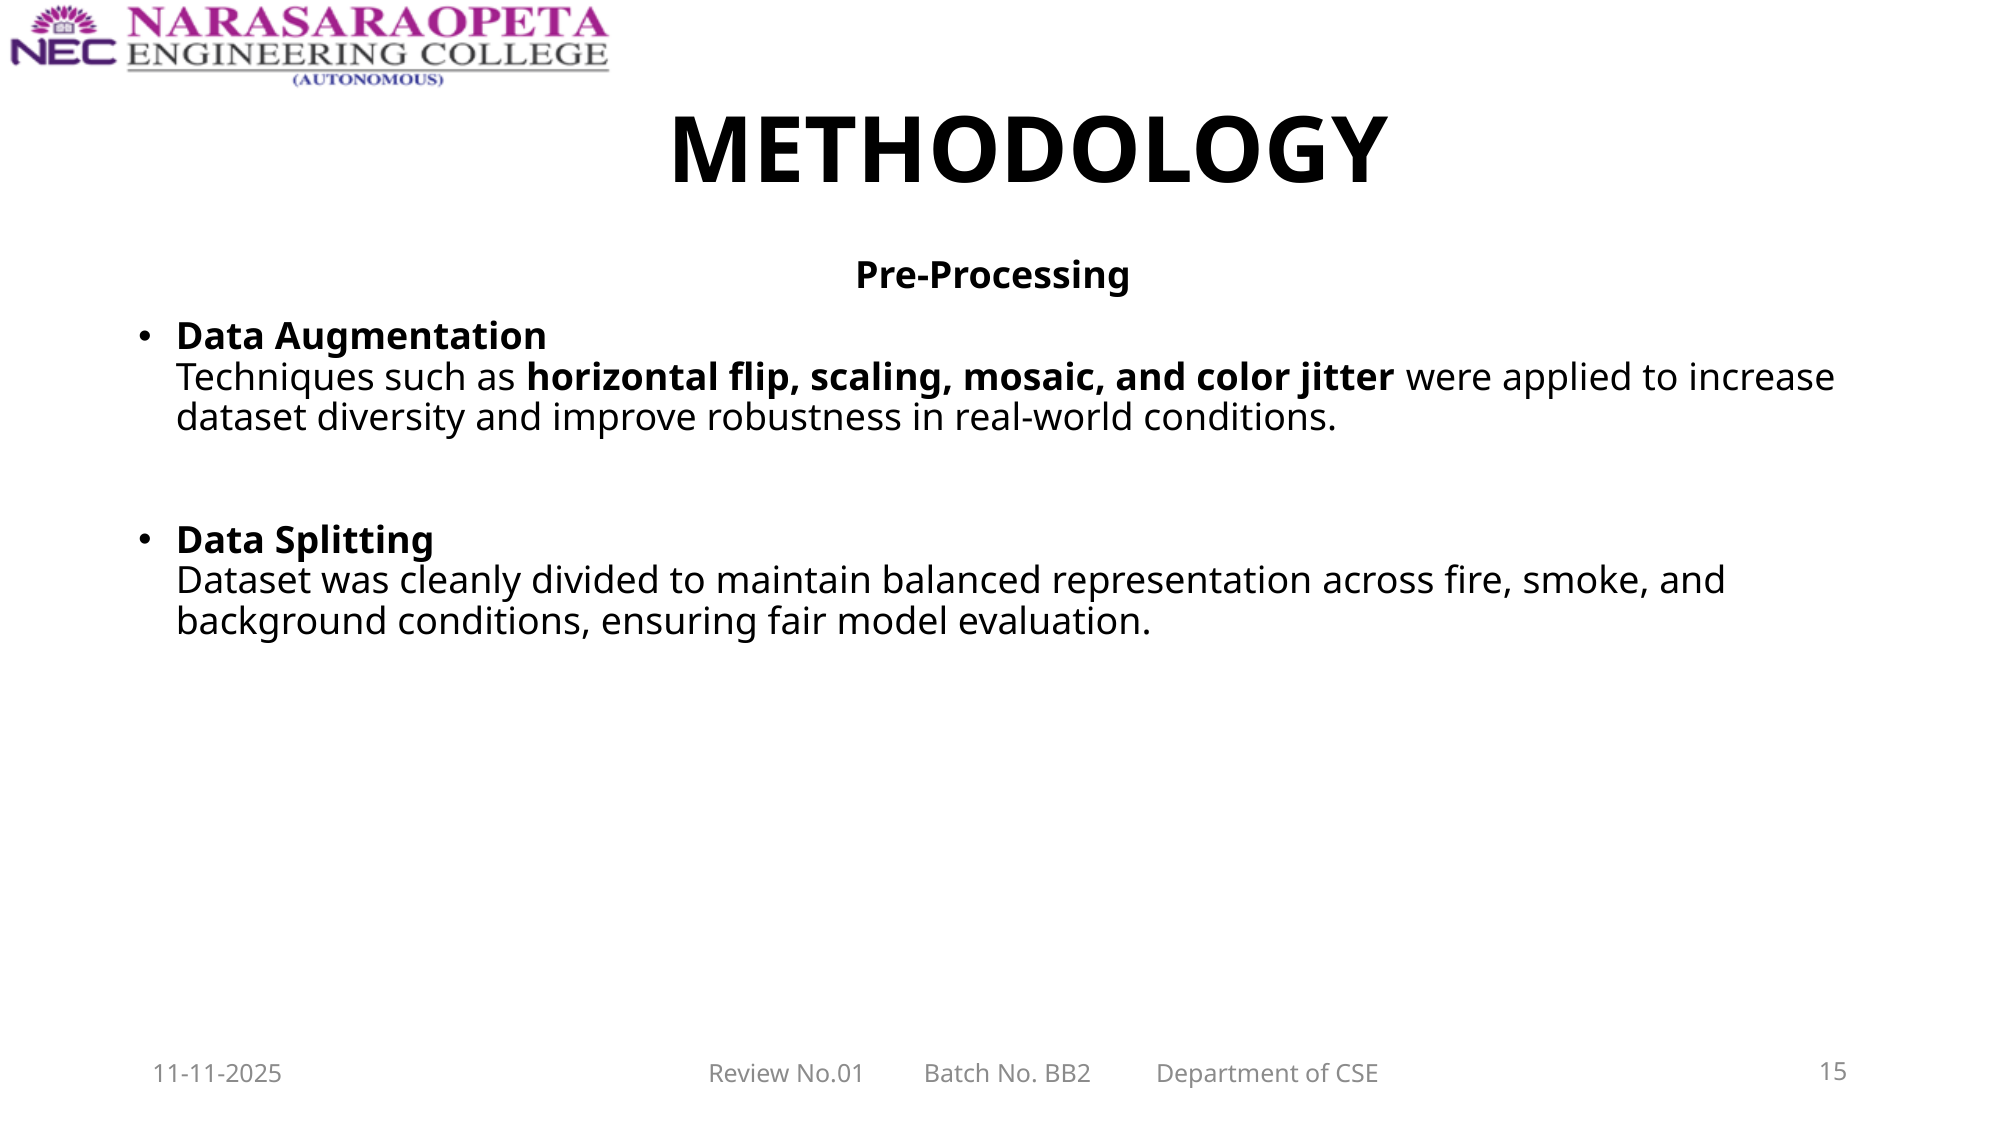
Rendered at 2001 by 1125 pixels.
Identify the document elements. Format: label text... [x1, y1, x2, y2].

footer Review No.01 Batch No. BB2 Department of CSE [662, 1042, 1426, 1103]
title METHODOLOGY [193, 59, 1863, 122]
picture [0, 0, 1280, 719]
list Pre-Processing Data Augmentation Techniques such as horizontal flip, scaling, mosaic, and color jitter were applied to increase dataset diversity and improve robustness in real-world conditions. Data Splitting Dataset was cleanly divided to maintain balanced representation across fire, smoke, and background conditions, ensuring fair model evaluation. [123, 122, 1863, 776]
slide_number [137, 1042, 588, 1103]
slide_number 15 [1426, 1042, 1863, 1103]
